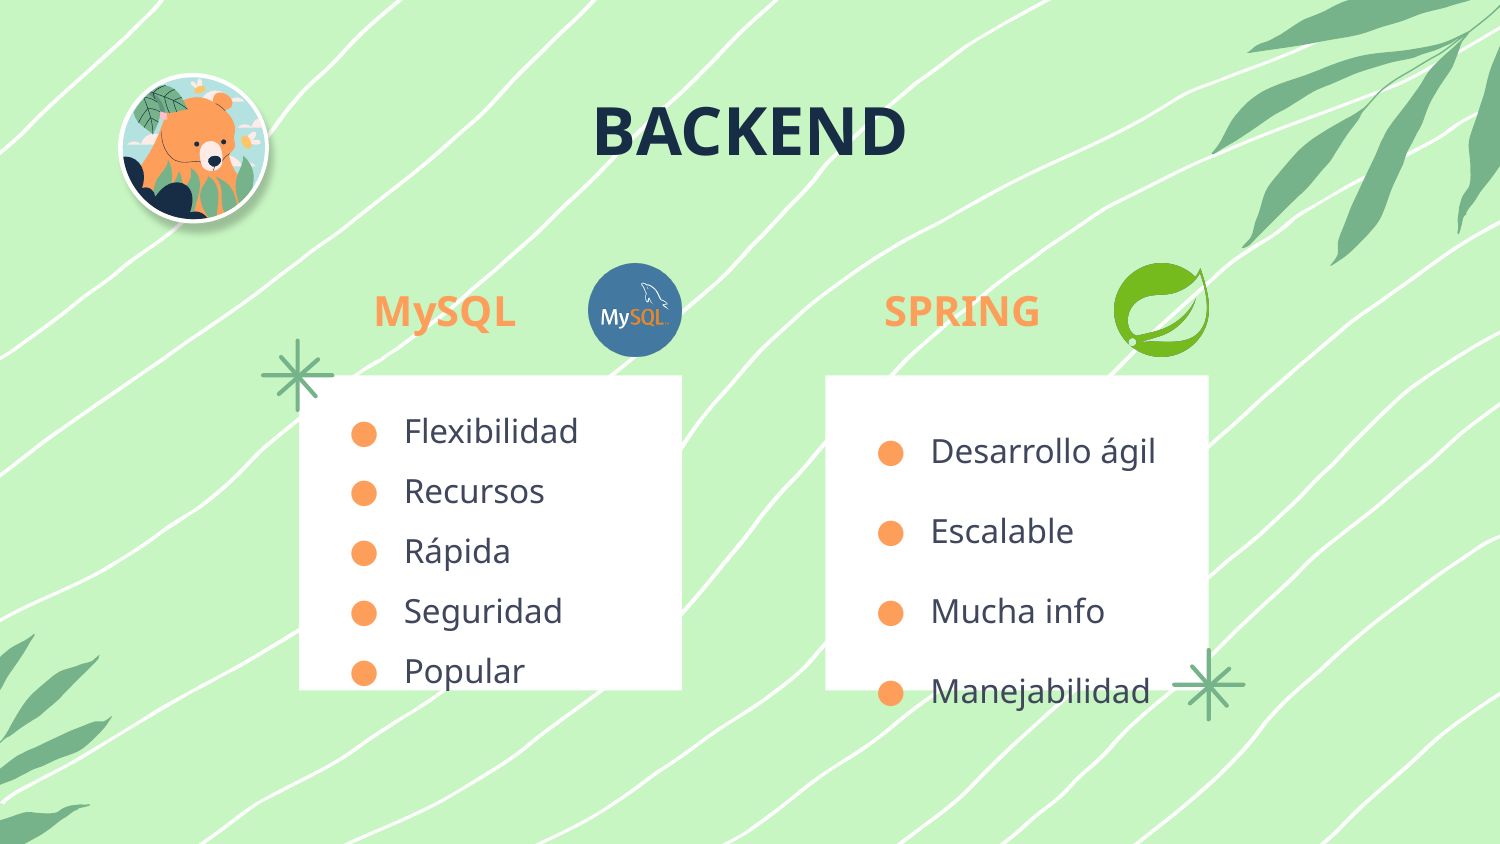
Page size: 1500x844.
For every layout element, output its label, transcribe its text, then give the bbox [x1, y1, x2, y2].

title MySQL [298, 281, 582, 339]
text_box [1171, 647, 1246, 722]
subtitle Desarrollo ágil Escalable Mucha info Manejabilidad [825, 375, 1209, 691]
subtitle Flexibilidad Recursos Rápida Seguridad Popular [298, 375, 682, 691]
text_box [117, 72, 272, 224]
picture [587, 262, 683, 358]
picture [1114, 262, 1209, 358]
title BACKEND [276, 81, 1382, 176]
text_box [260, 338, 335, 413]
title SPRING [825, 281, 1100, 339]
